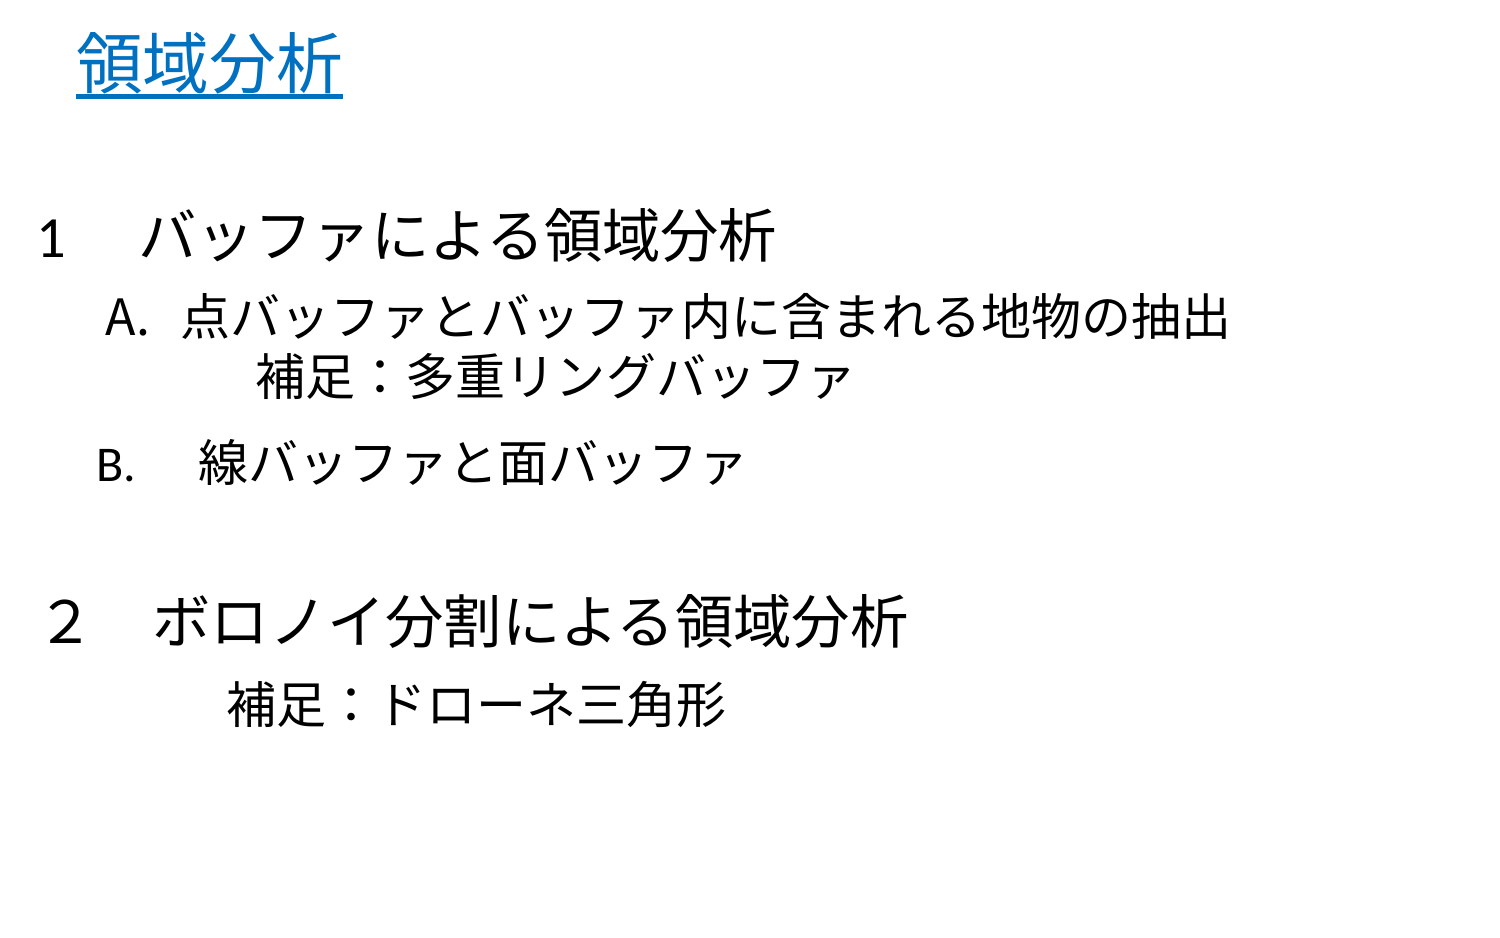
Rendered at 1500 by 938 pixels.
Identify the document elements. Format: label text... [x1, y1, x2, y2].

text_box 1 バッファによる領域分析 [21, 192, 792, 277]
title 領域分析 [60, 25, 1355, 109]
text_box B. 線バッファと面バッファ [81, 424, 763, 500]
text_box 補足：ドローネ三角形 [211, 666, 741, 741]
text_box ２ ボロノイ分割による領域分析 [21, 578, 923, 663]
text_box 点バッファとバッファ内に含まれる地物の抽出 補足：多重リングバッファ [91, 277, 1246, 413]
